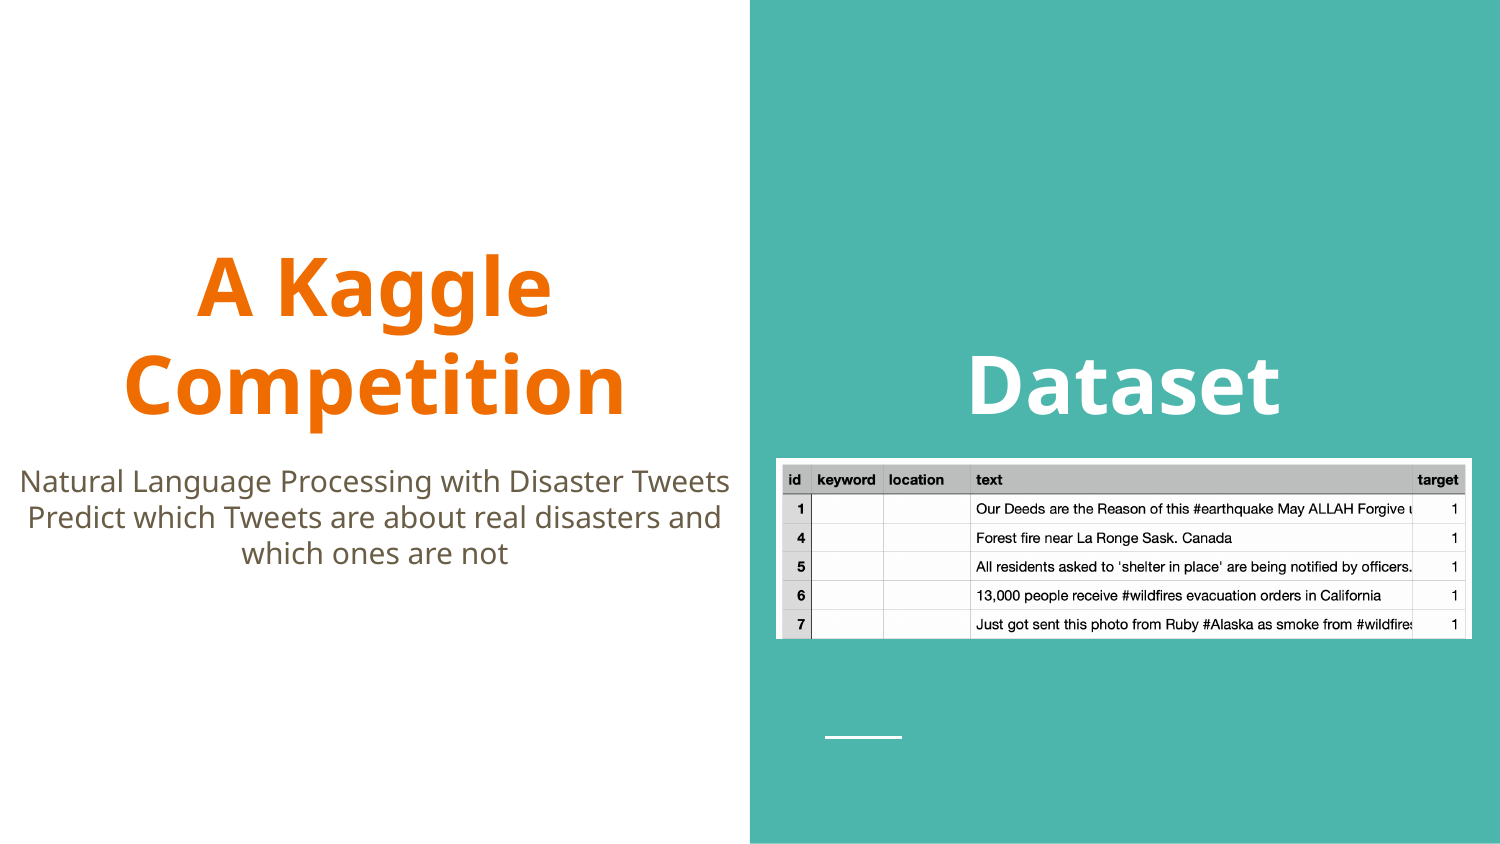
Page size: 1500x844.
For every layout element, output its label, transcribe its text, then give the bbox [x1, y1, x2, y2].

title A Kaggle Competition [43, 170, 708, 446]
title Dataset [792, 170, 1456, 446]
subtitle Natural Language Processing with Disaster Tweets Predict which Tweets are about real disasters and which ones are not [0, 447, 750, 650]
picture [776, 458, 1472, 640]
